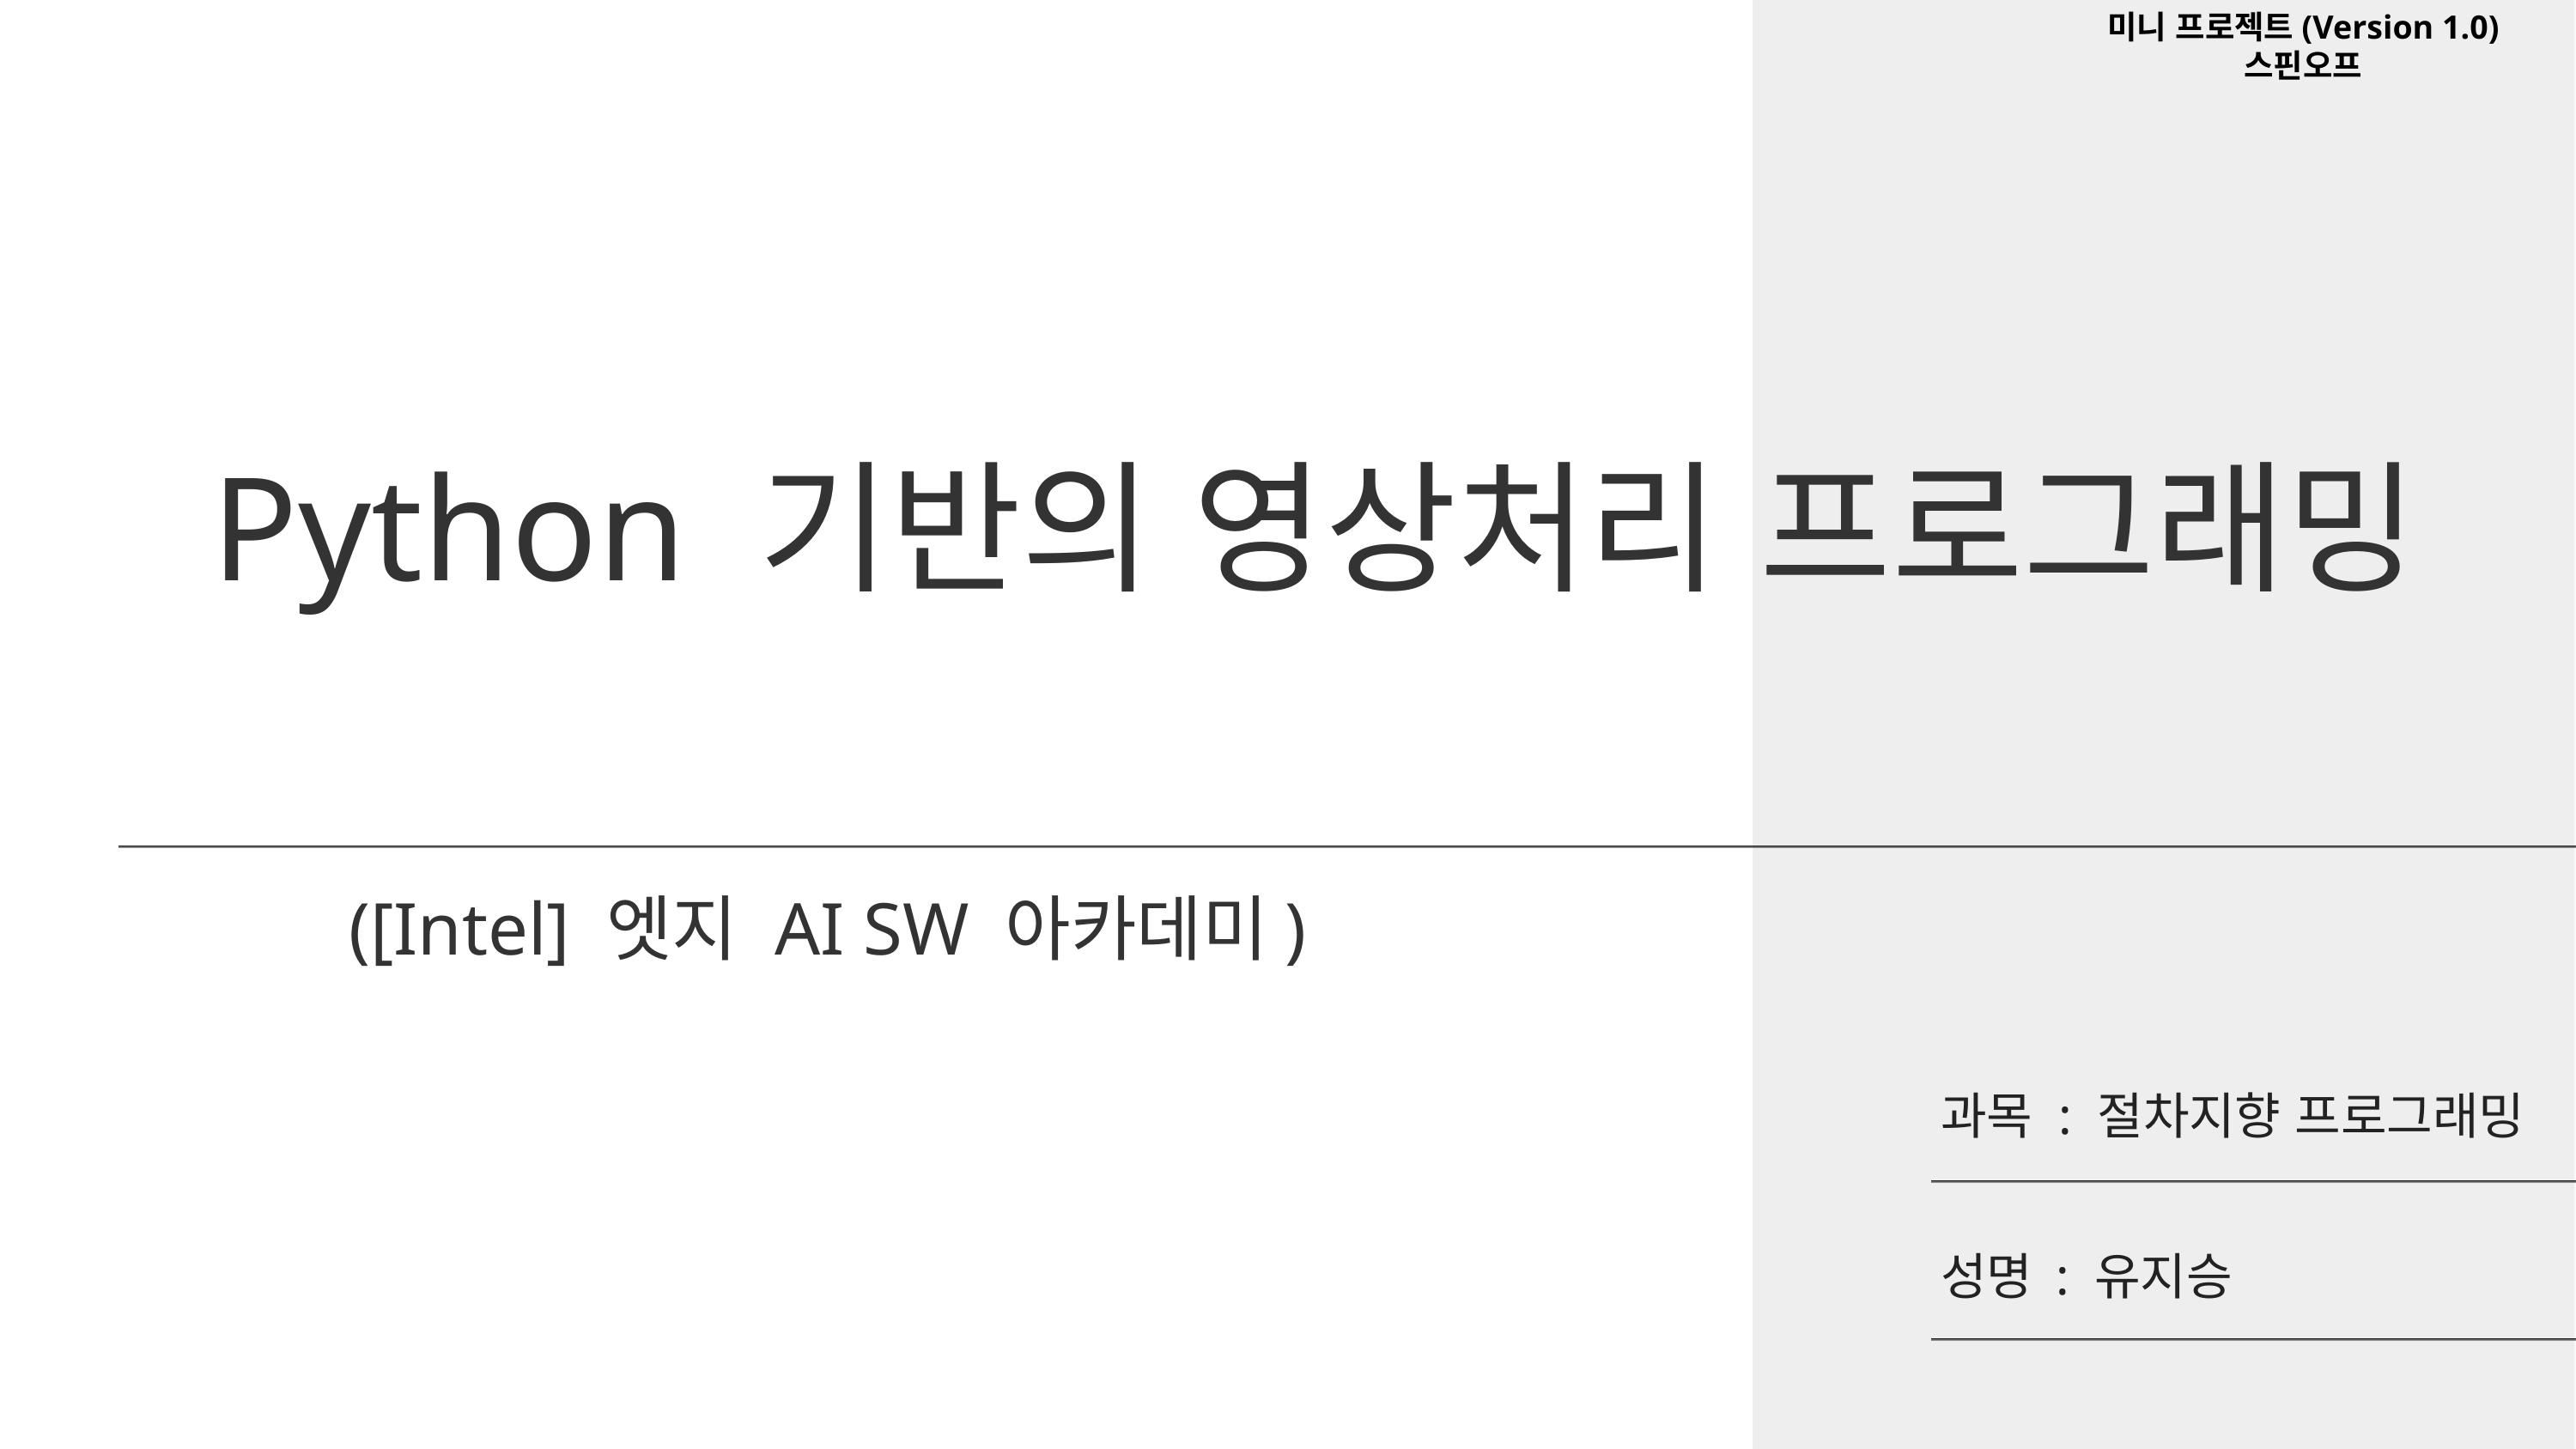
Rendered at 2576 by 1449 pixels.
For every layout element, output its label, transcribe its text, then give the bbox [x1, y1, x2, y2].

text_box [1931, 1338, 2576, 1342]
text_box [118, 846, 2576, 849]
text_box ([Intel] 엣지 AI SW 아카데미) [119, 877, 1537, 1010]
text_box Python 기반의 영상처리 프로그래밍 [119, 431, 1748, 616]
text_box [1753, 0, 2576, 843]
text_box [1753, 858, 2576, 1449]
